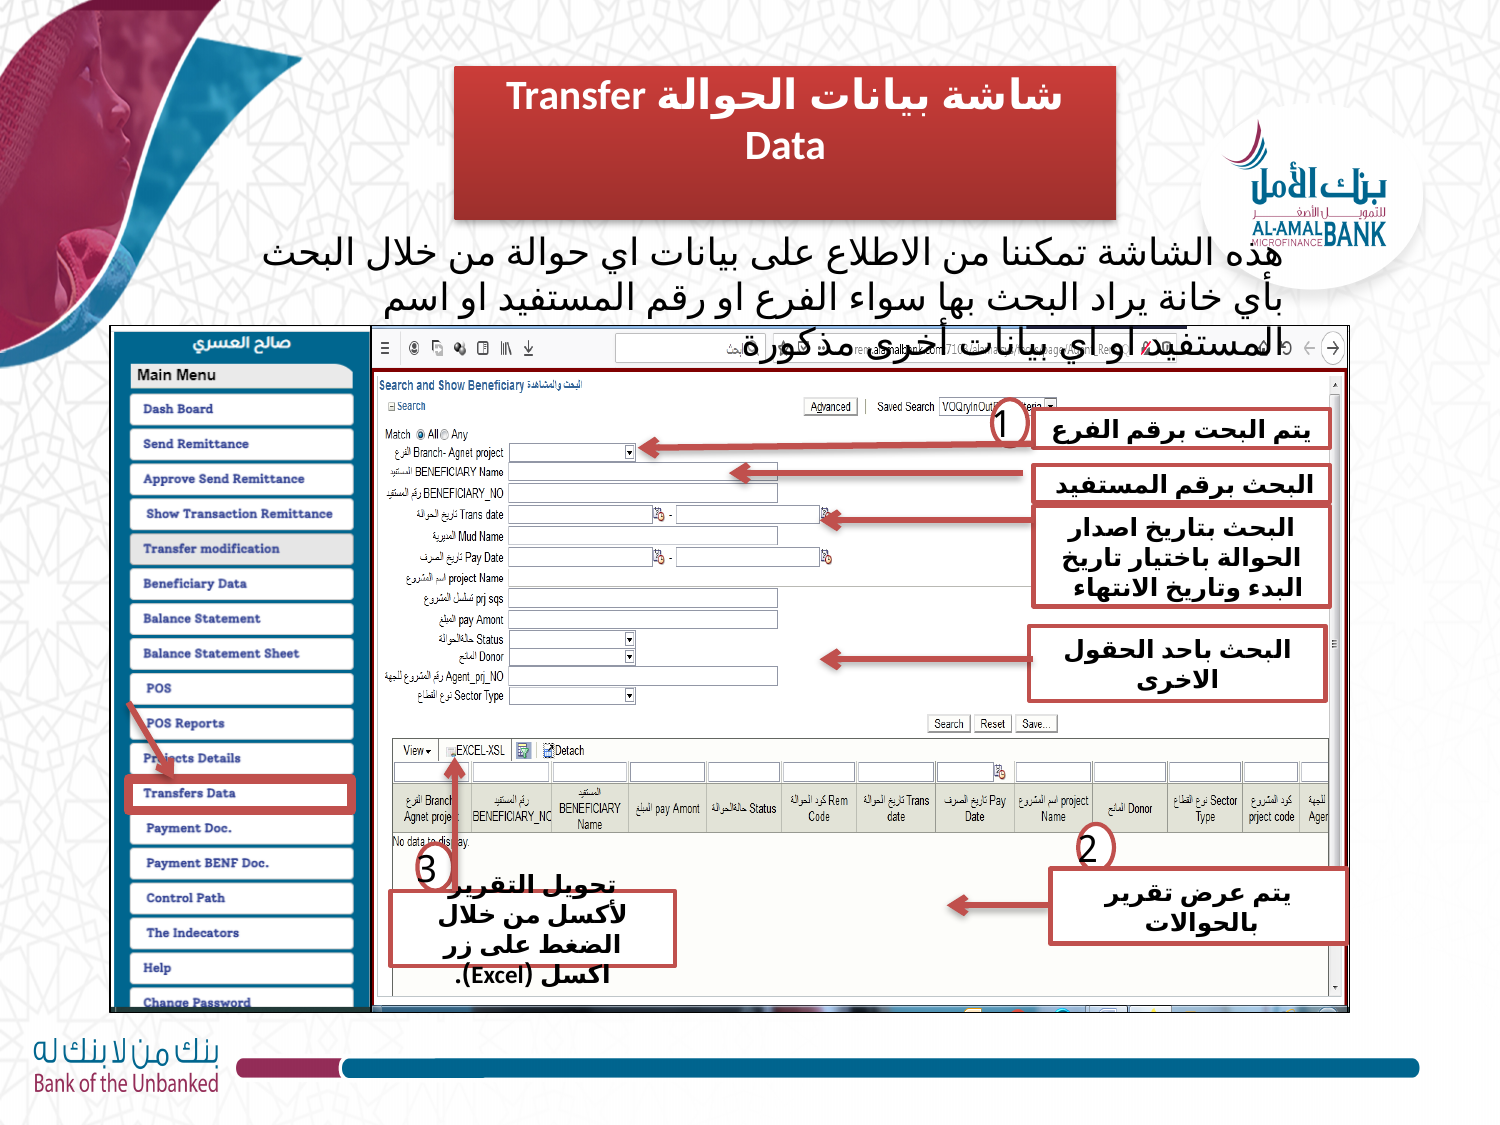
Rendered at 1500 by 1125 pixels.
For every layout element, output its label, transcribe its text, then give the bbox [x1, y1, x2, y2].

text_box شاشة بيانات الحوالة Transfer Data [454, 66, 1117, 220]
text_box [128, 701, 174, 780]
picture [0, 0, 1500, 1125]
text_box هذه الشاشة تمكننا من الاطلاع على بيانات اي حوالة من خلال البحث بأي خانة يراد البحث بها سواء الفرع او رقم المستفيد او اسم المستفيد او اي بيانات أخرى مذكورة [239, 220, 1300, 324]
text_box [637, 443, 1034, 449]
